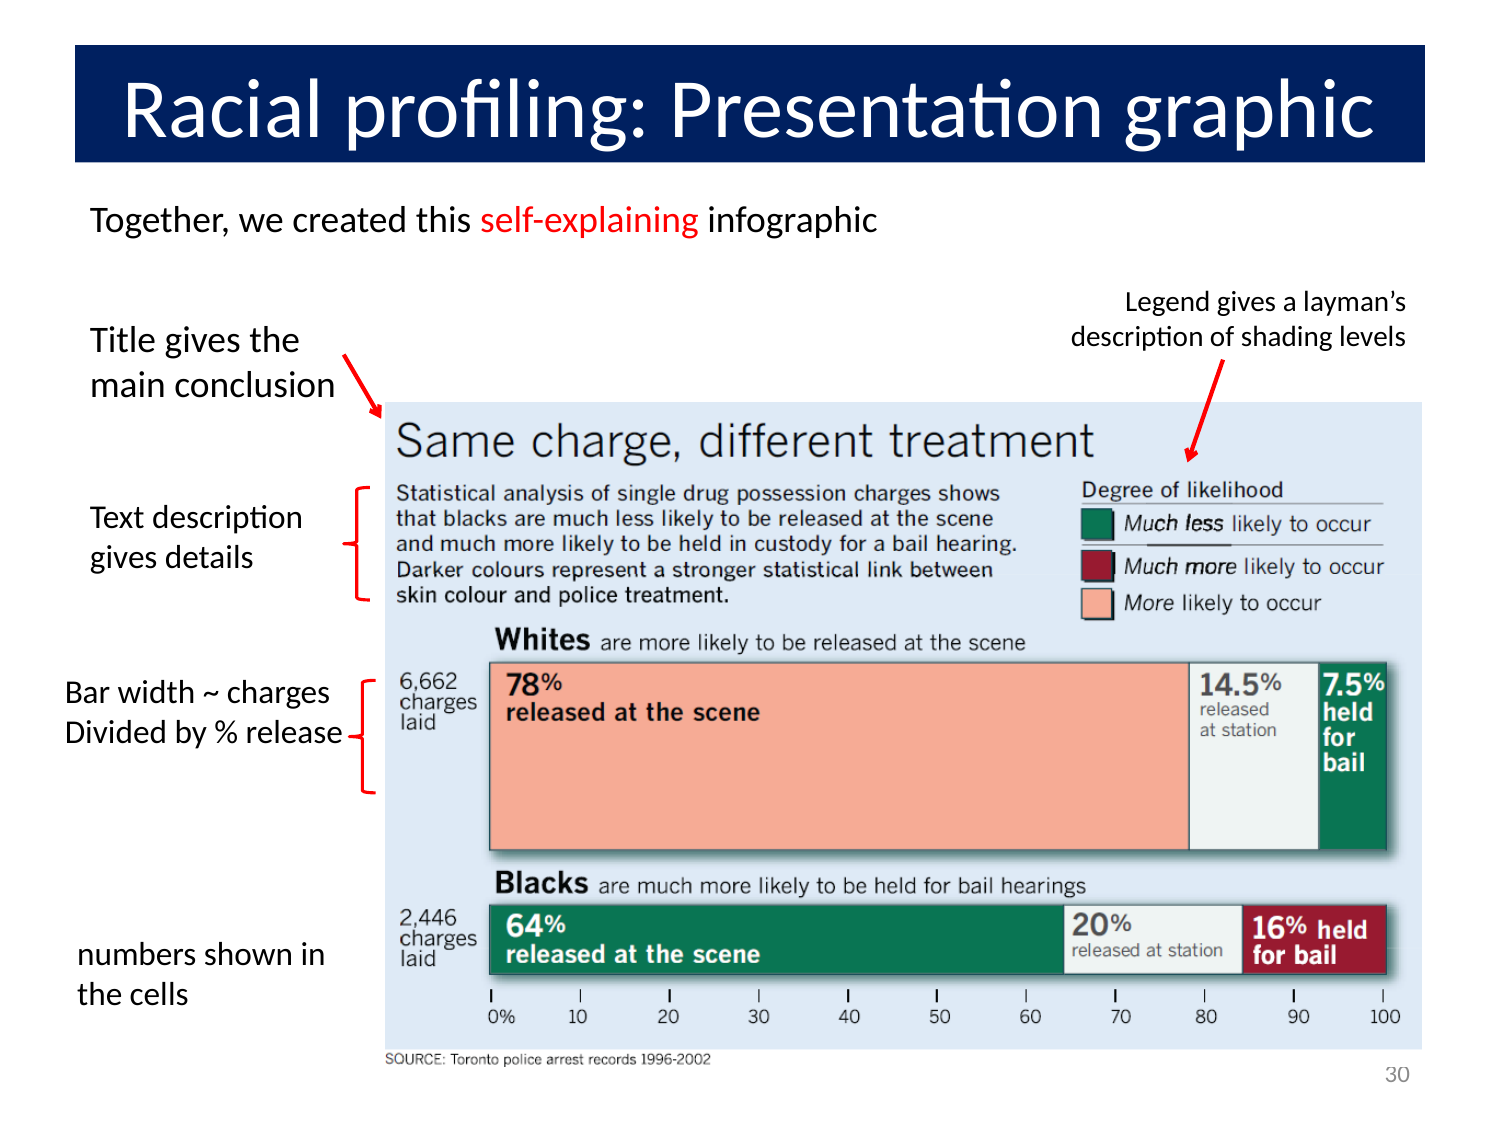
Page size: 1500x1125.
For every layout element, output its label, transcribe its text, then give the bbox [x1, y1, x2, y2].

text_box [1187, 360, 1224, 463]
text_box Bar width ~ charges Divided by % release [49, 662, 363, 757]
text_box Legend gives a layman’s description of shading levels [1025, 274, 1422, 360]
text_box Together, we created this self-explaining infographic [74, 187, 1421, 248]
text_box Text description gives details [74, 487, 358, 582]
slide_number 30 [1074, 1070, 1425, 1103]
text_box [348, 679, 376, 794]
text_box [343, 354, 382, 420]
text_box numbers shown in the cells [62, 924, 350, 1020]
text_box Title gives the main conclusion [74, 307, 363, 413]
title Racial profiling: Presentation graphic [75, 45, 1425, 163]
text_box [342, 486, 370, 601]
picture [385, 402, 1422, 1067]
